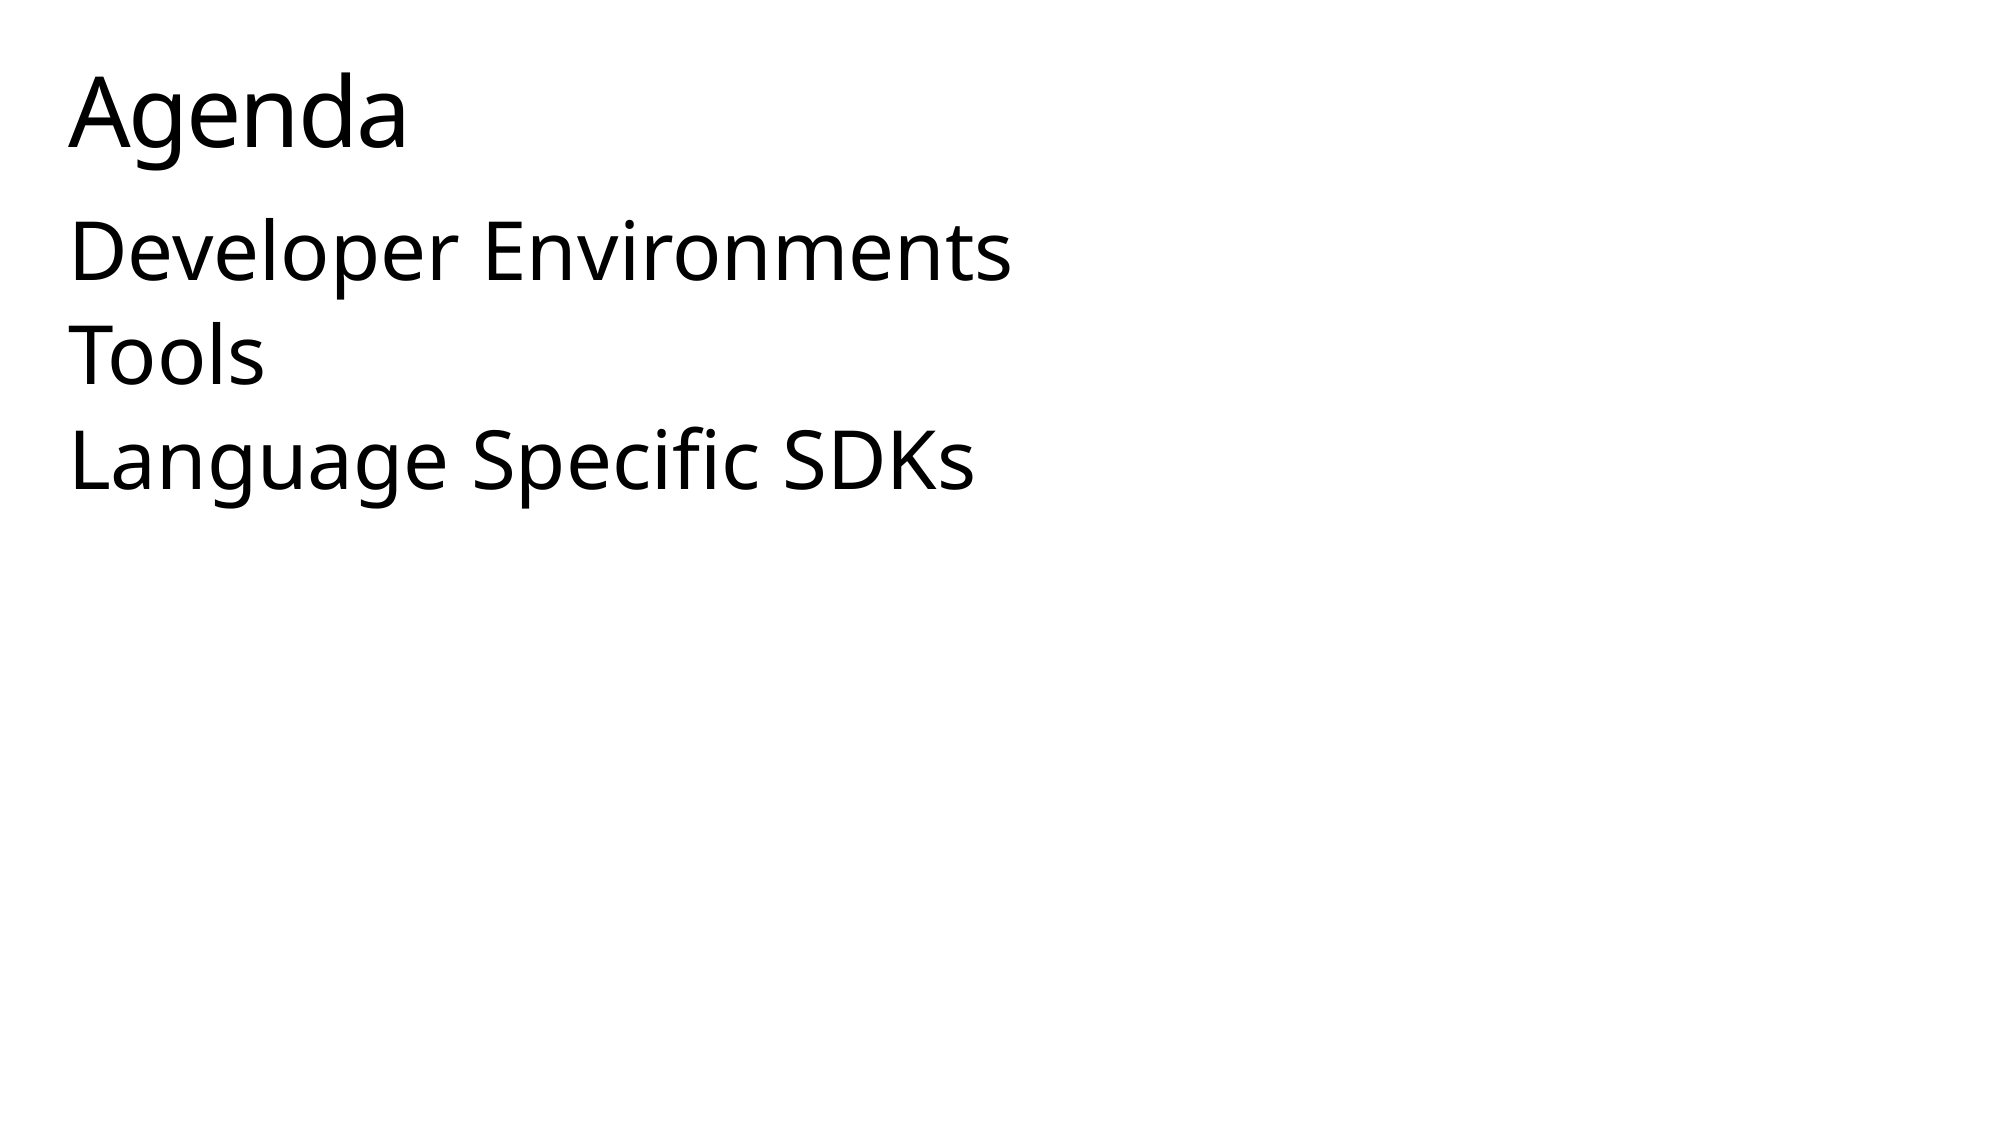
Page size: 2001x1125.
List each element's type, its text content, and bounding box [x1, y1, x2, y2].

list Developer Environments Tools Language Specific SDKs [44, 195, 1956, 533]
title Agenda [44, 47, 1957, 196]
